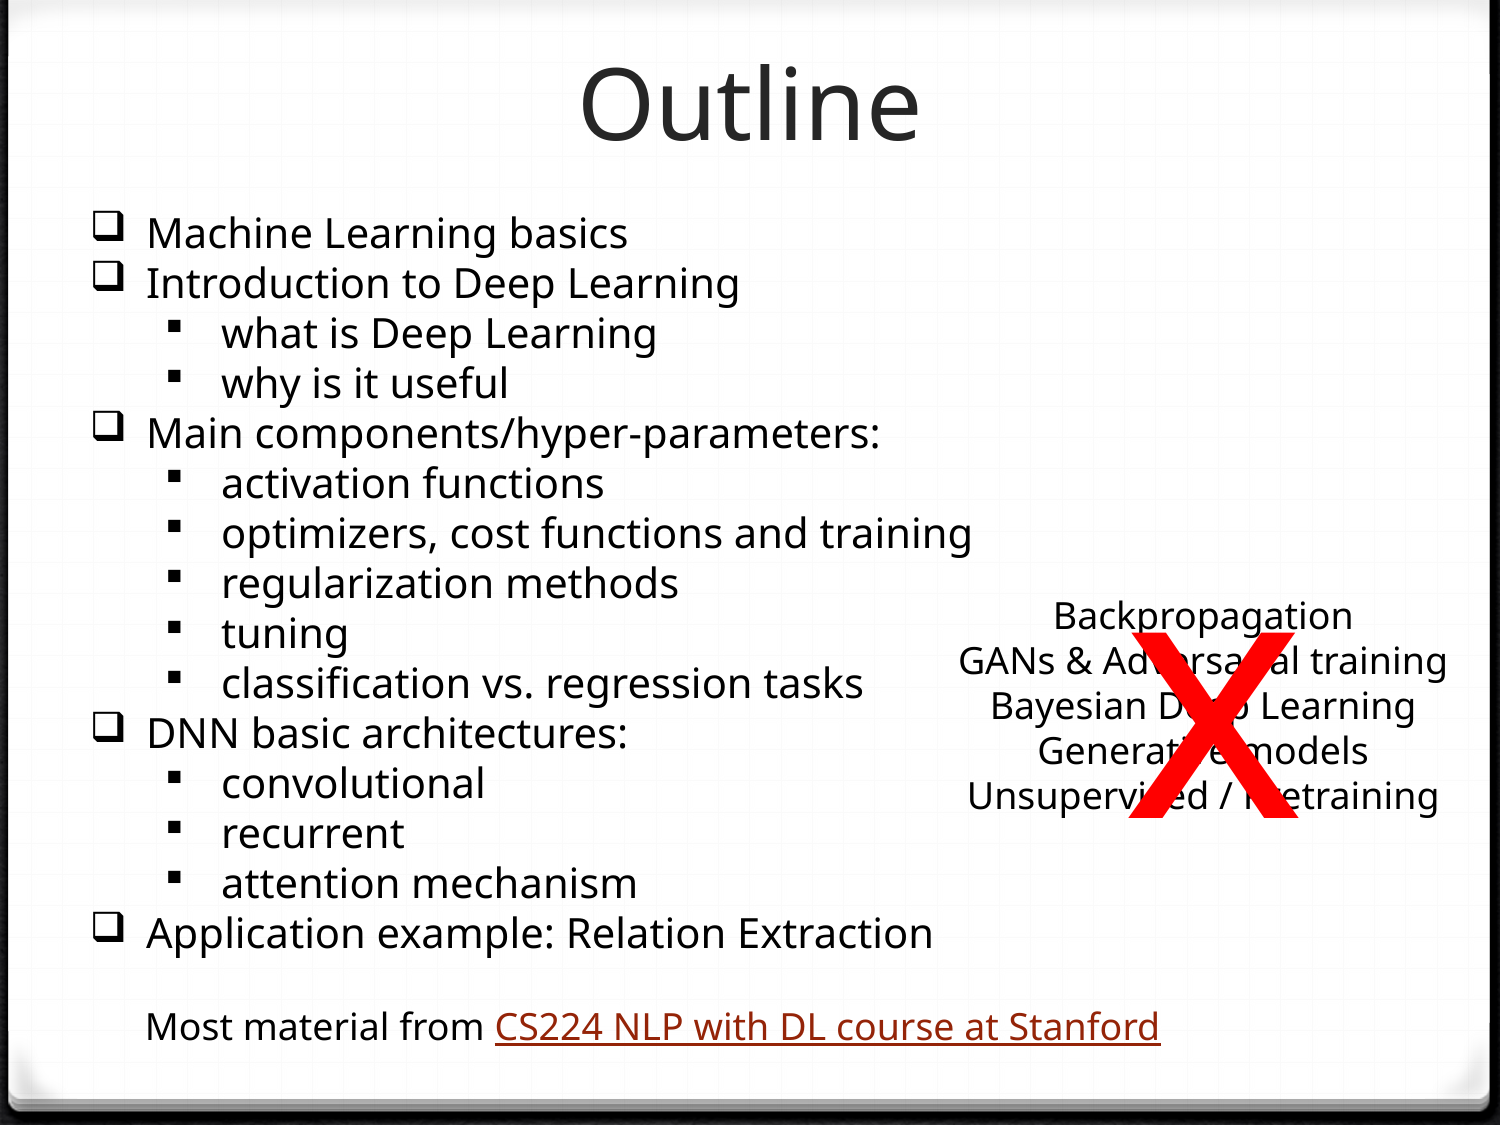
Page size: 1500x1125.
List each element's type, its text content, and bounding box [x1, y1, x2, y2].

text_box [935, 464, 1472, 900]
text_box Machine Learning basics Introduction to Deep Learning what is Deep Learning why is it useful Main components/hyper-parameters: activation functions optimizers, cost functions and training regularization methods tuning classification vs. regression tasks DNN basic architectures: convolutional recurrent attention mechanism Application example: Relation Extraction [74, 199, 1425, 965]
title Outline [90, 29, 1410, 171]
text_box Most material from CS224 NLP with DL course at Stanford [130, 995, 1370, 1062]
picture [0, 0, 1500, 1125]
